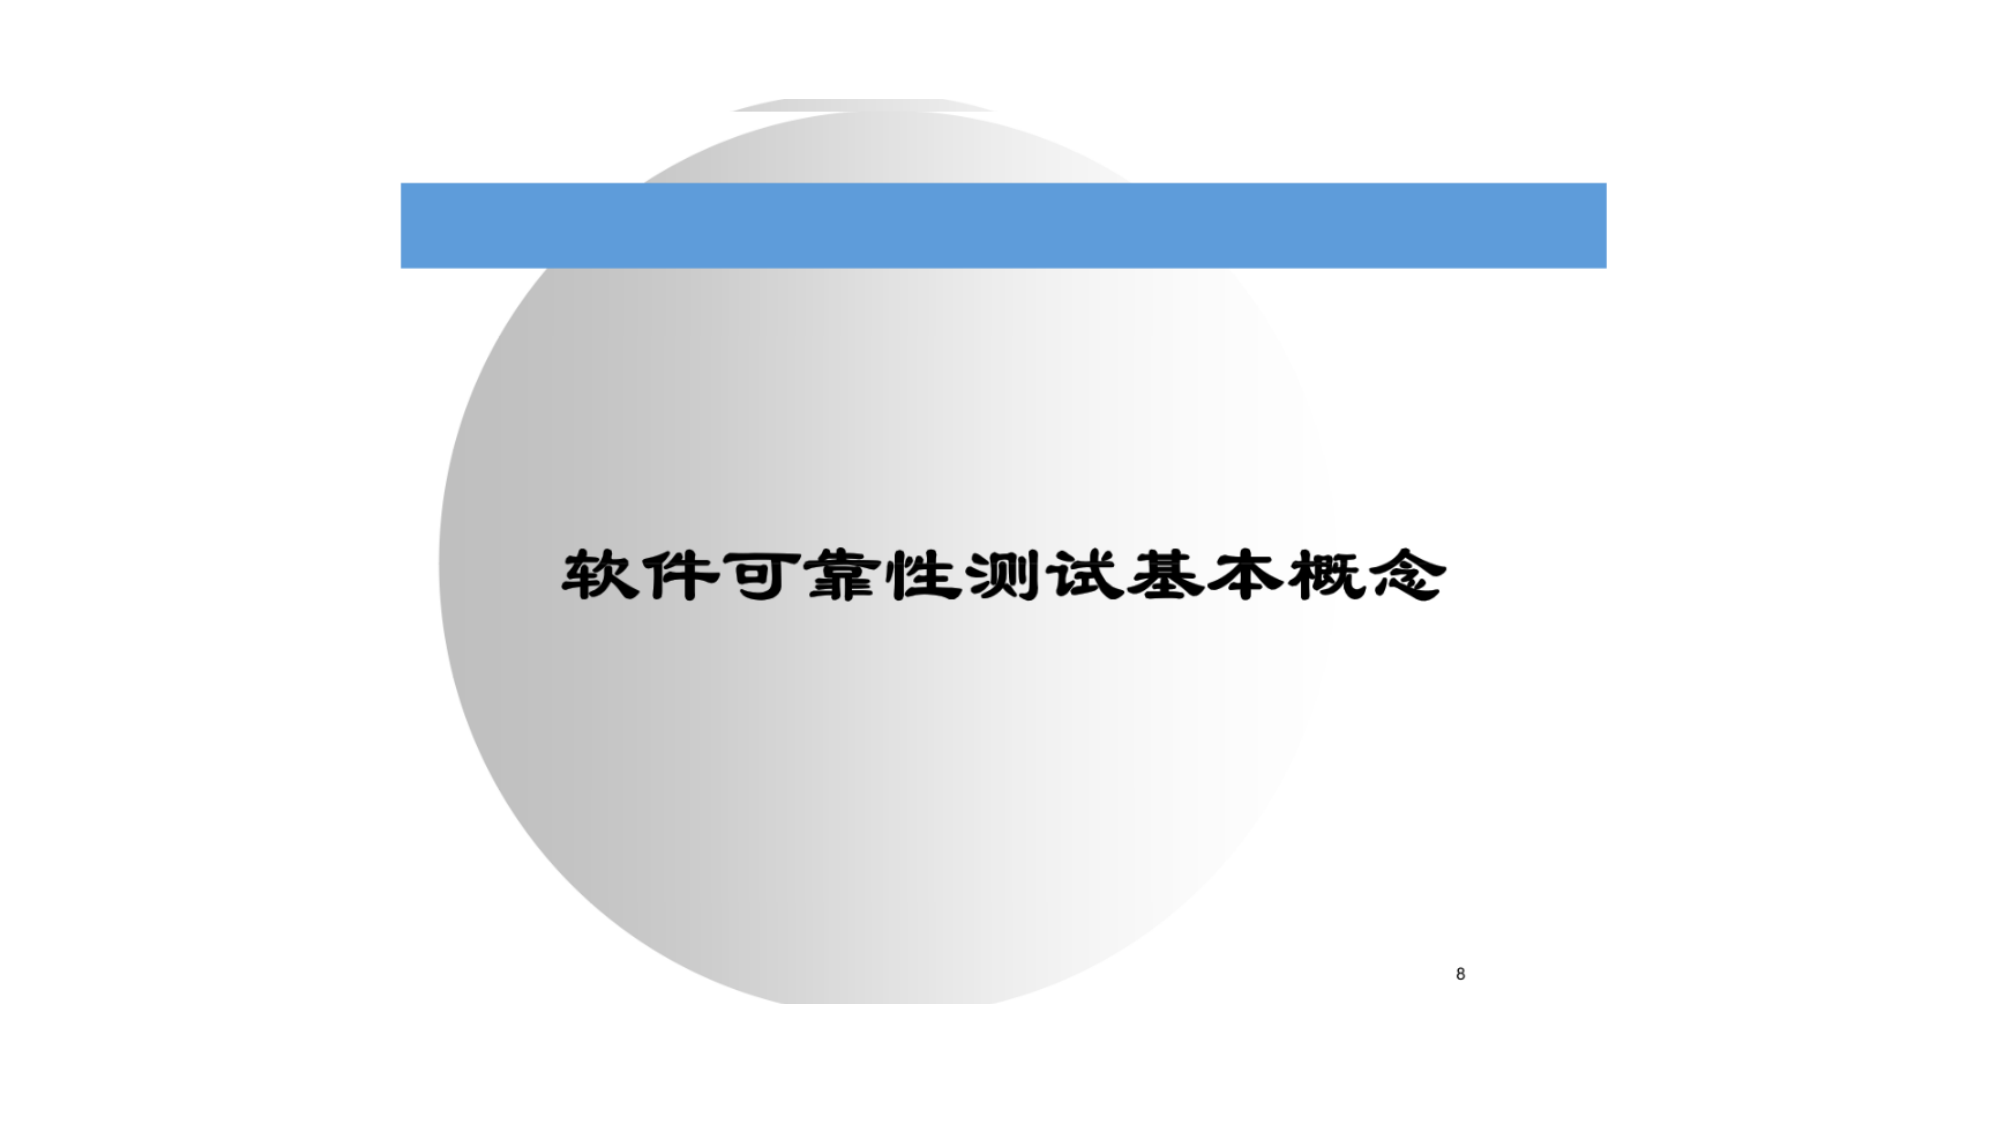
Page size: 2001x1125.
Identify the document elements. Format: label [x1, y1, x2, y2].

picture [349, 99, 1638, 1004]
